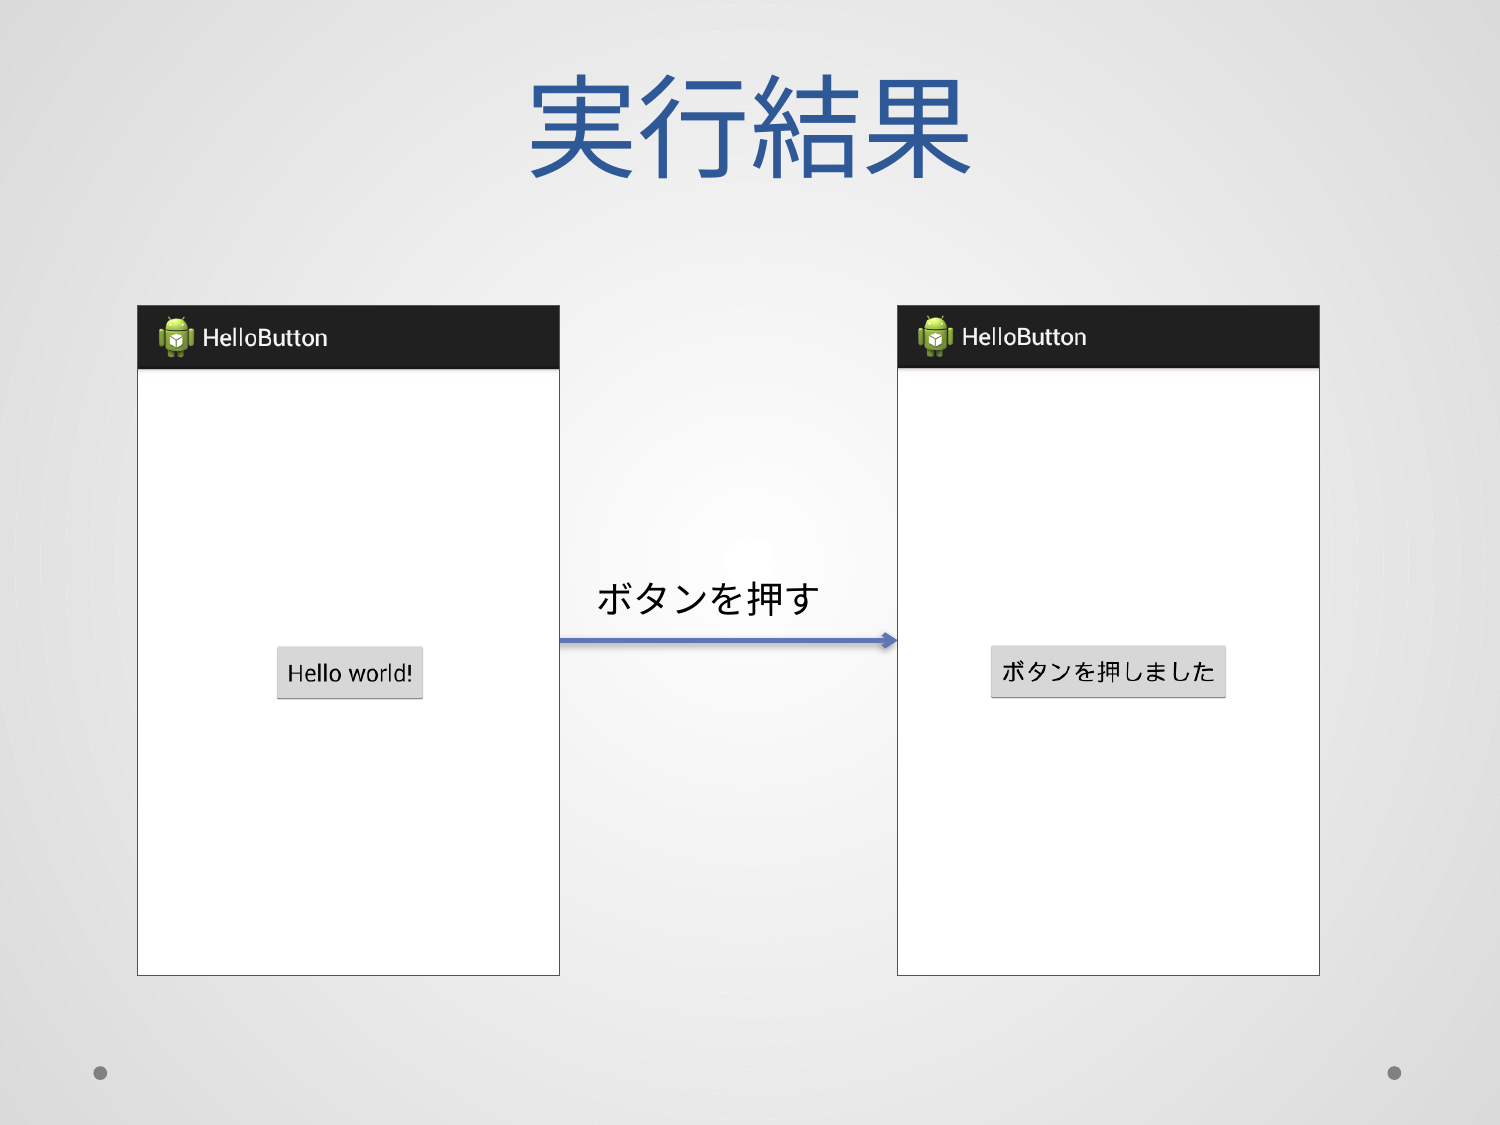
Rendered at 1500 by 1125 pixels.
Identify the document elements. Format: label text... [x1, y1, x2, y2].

title 実行結果 [75, 0, 1425, 263]
picture [897, 305, 1321, 976]
picture [137, 305, 560, 976]
text_box ボタンを押す [581, 568, 837, 629]
